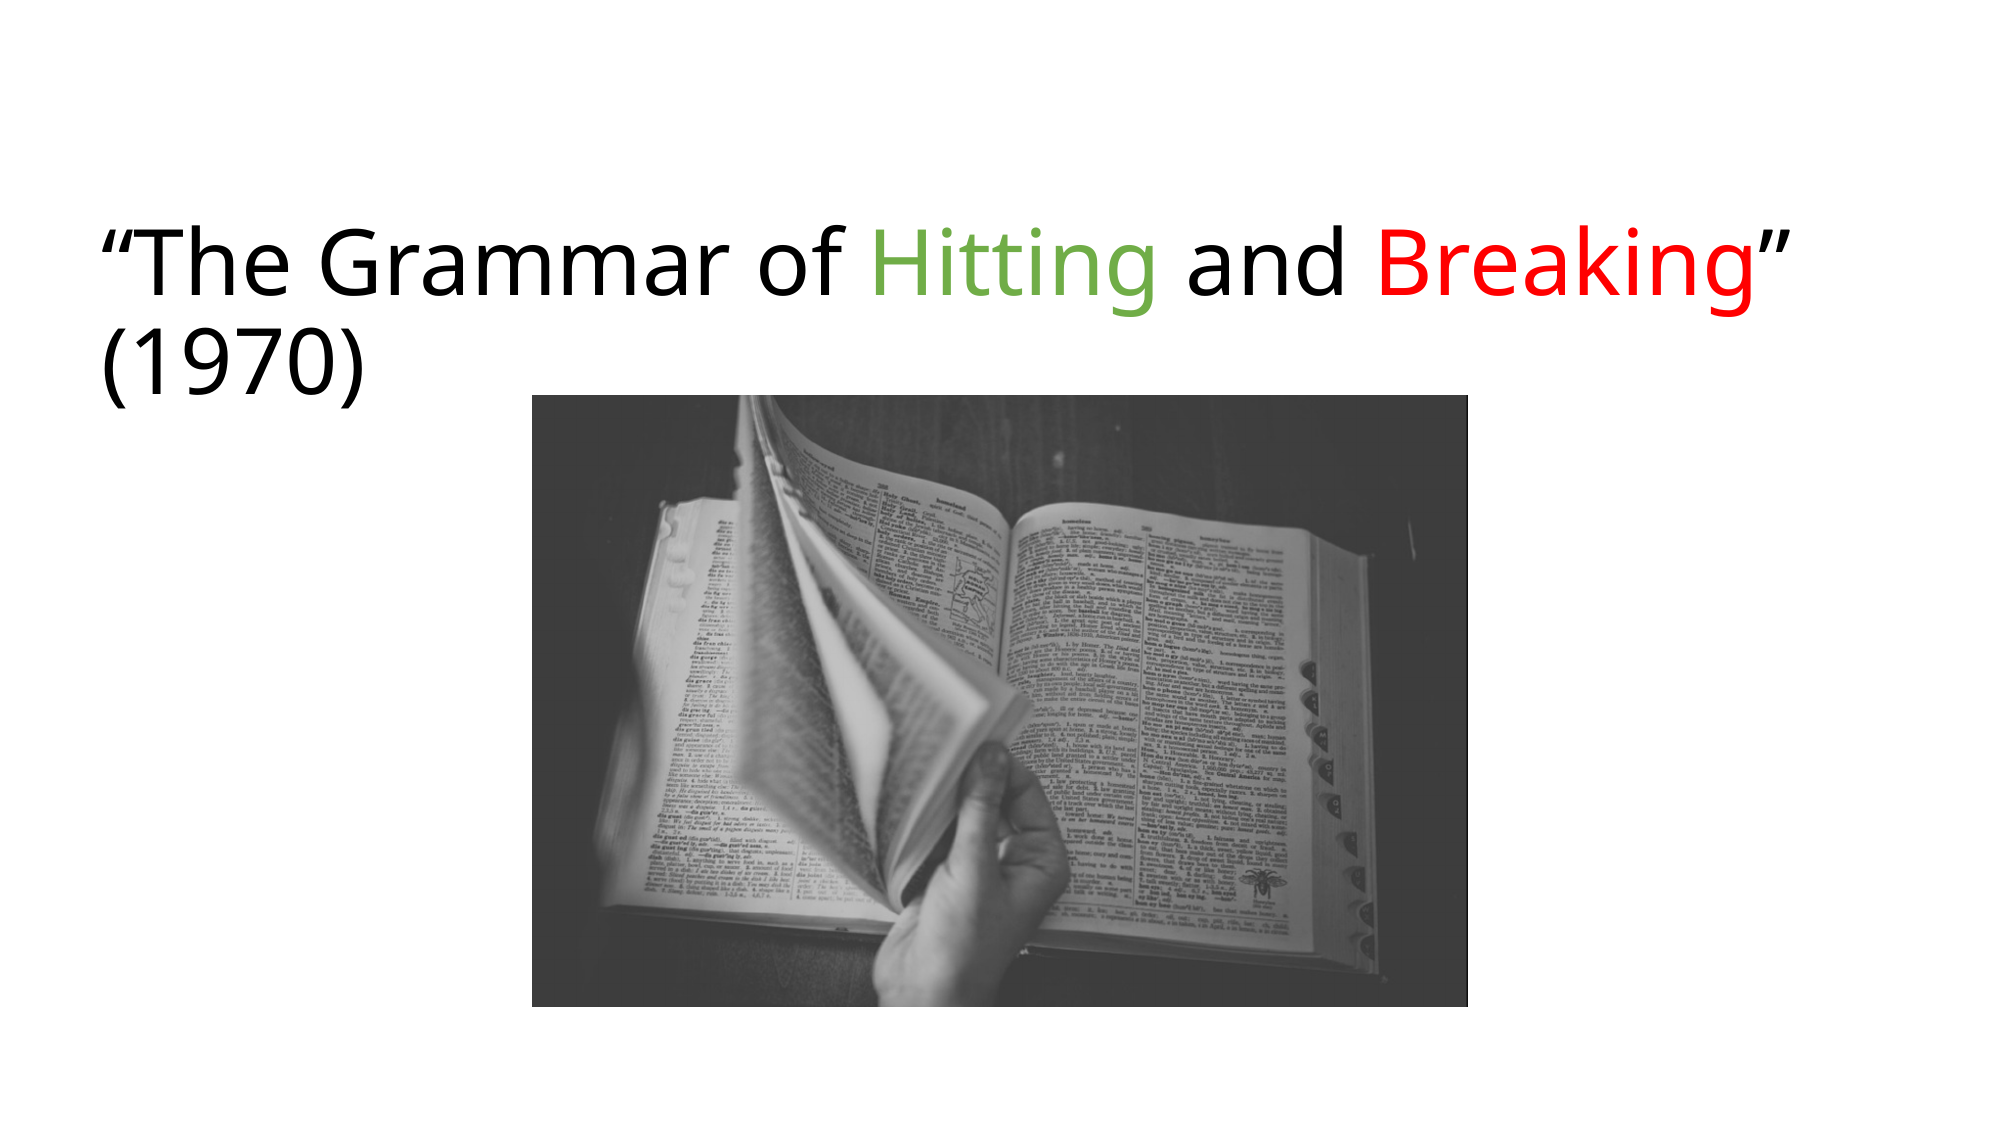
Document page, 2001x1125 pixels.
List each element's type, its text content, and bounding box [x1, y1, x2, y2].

picture [532, 395, 1468, 1007]
title “The Grammar of Hitting and Breaking” (1970) [86, 206, 1811, 424]
